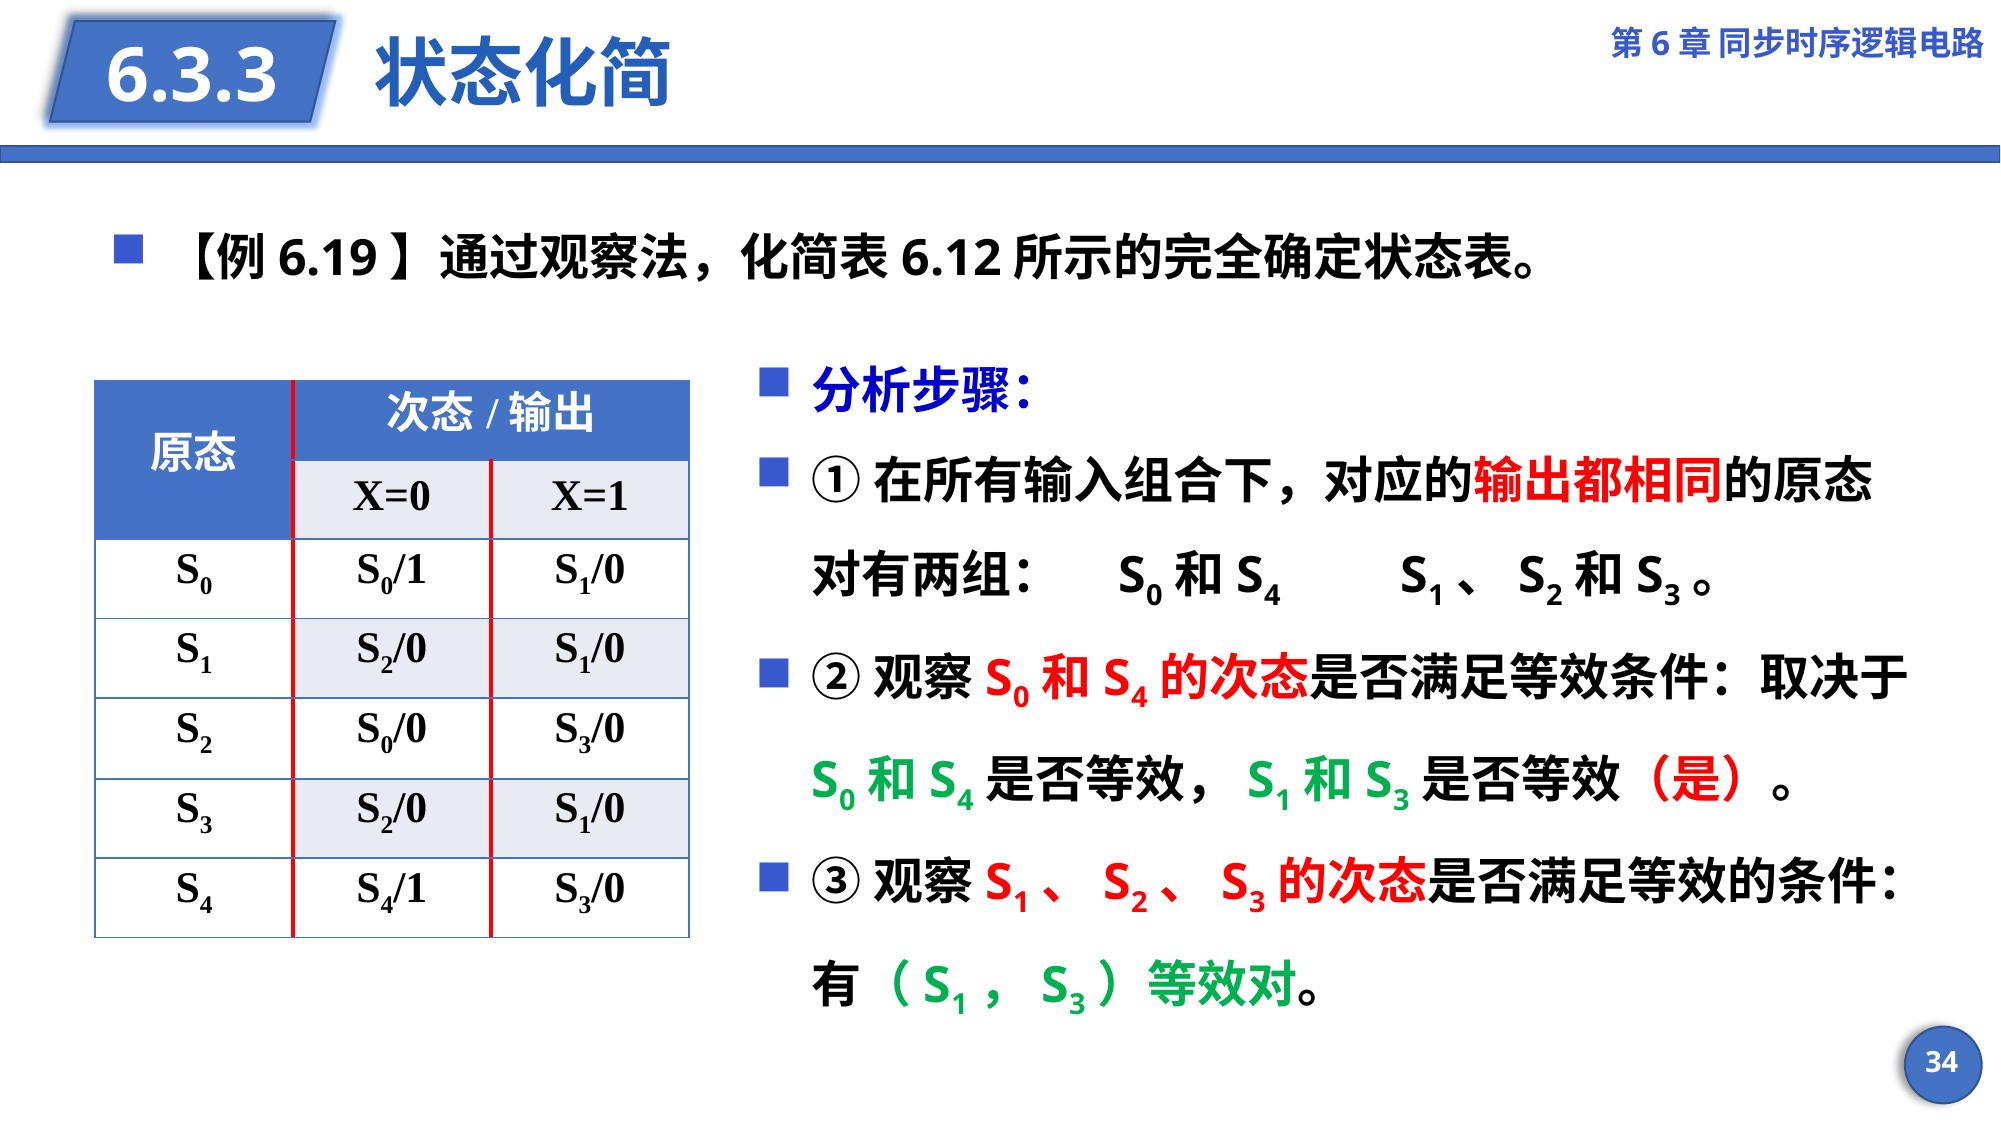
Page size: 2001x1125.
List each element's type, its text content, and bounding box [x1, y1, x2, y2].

table_header 次态/输出 [295, 381, 688, 459]
table_cell S0/0 [295, 699, 489, 778]
slide_number 34 [1895, 1033, 1989, 1094]
table_cell S1 [96, 619, 291, 697]
table_cell S2/0 [295, 619, 489, 697]
text_box 6.3.3 [48, 20, 337, 123]
text_box 分析步骤： ①在所有输入组合下，对应的输出都相同的原态对有两组： S0和S4 S1、S2和S3。 ②观察S0和S4的次态是否满足等效条件：取决于S0和S4是否等效，S1和S3是否等效（是）。 ③观察S1、S2、S3的次态是否满足等效的条件：有（S1，S3）等效对。 [740, 321, 1930, 1028]
text_box 【例6.19】通过观察法，化简表6.12所示的完全确定状态表。 [95, 188, 1868, 294]
table_header 原态 [96, 381, 291, 538]
footer 第6章 同步时序逻辑电路 [1581, 0, 2000, 84]
table_cell S1/0 [493, 540, 688, 618]
title 状态化简 [358, 16, 1391, 137]
table_cell S3 [96, 780, 291, 857]
table_cell S1/0 [493, 780, 688, 857]
table_cell X=0 [295, 461, 489, 538]
table_cell S2 [96, 699, 291, 778]
table_cell X=1 [493, 461, 688, 538]
table_cell S0/1 [295, 540, 489, 618]
table_cell S2/0 [295, 780, 489, 857]
table_cell S4/1 [295, 859, 489, 937]
table_cell S0 [96, 540, 291, 618]
table_cell S3/0 [493, 859, 688, 937]
table_cell S4 [96, 859, 291, 937]
table_cell S3/0 [493, 699, 688, 778]
table_cell S1/0 [493, 619, 688, 697]
